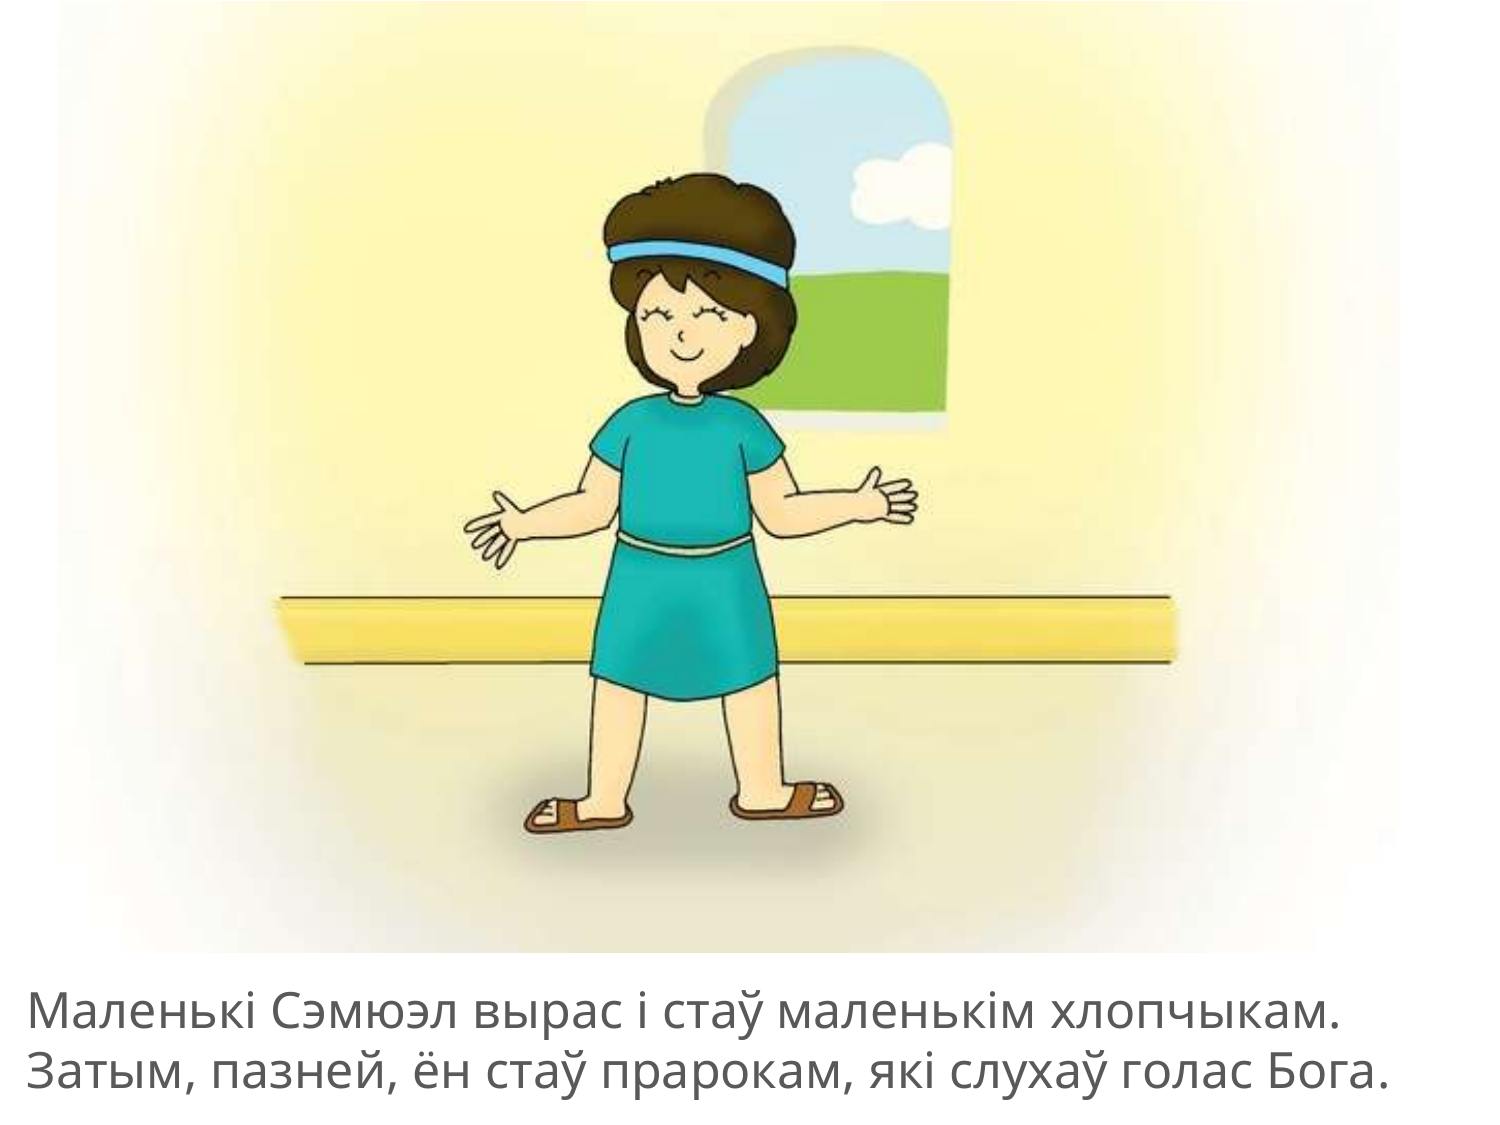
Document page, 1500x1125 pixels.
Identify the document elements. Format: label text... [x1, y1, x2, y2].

text_box Маленькі Сэмюэл вырас і стаў маленькім хлопчыкам. Затым, пазней, ён стаў прарокам, які слухаў голас Бога. [11, 971, 1498, 1106]
picture [57, 1, 1400, 953]
